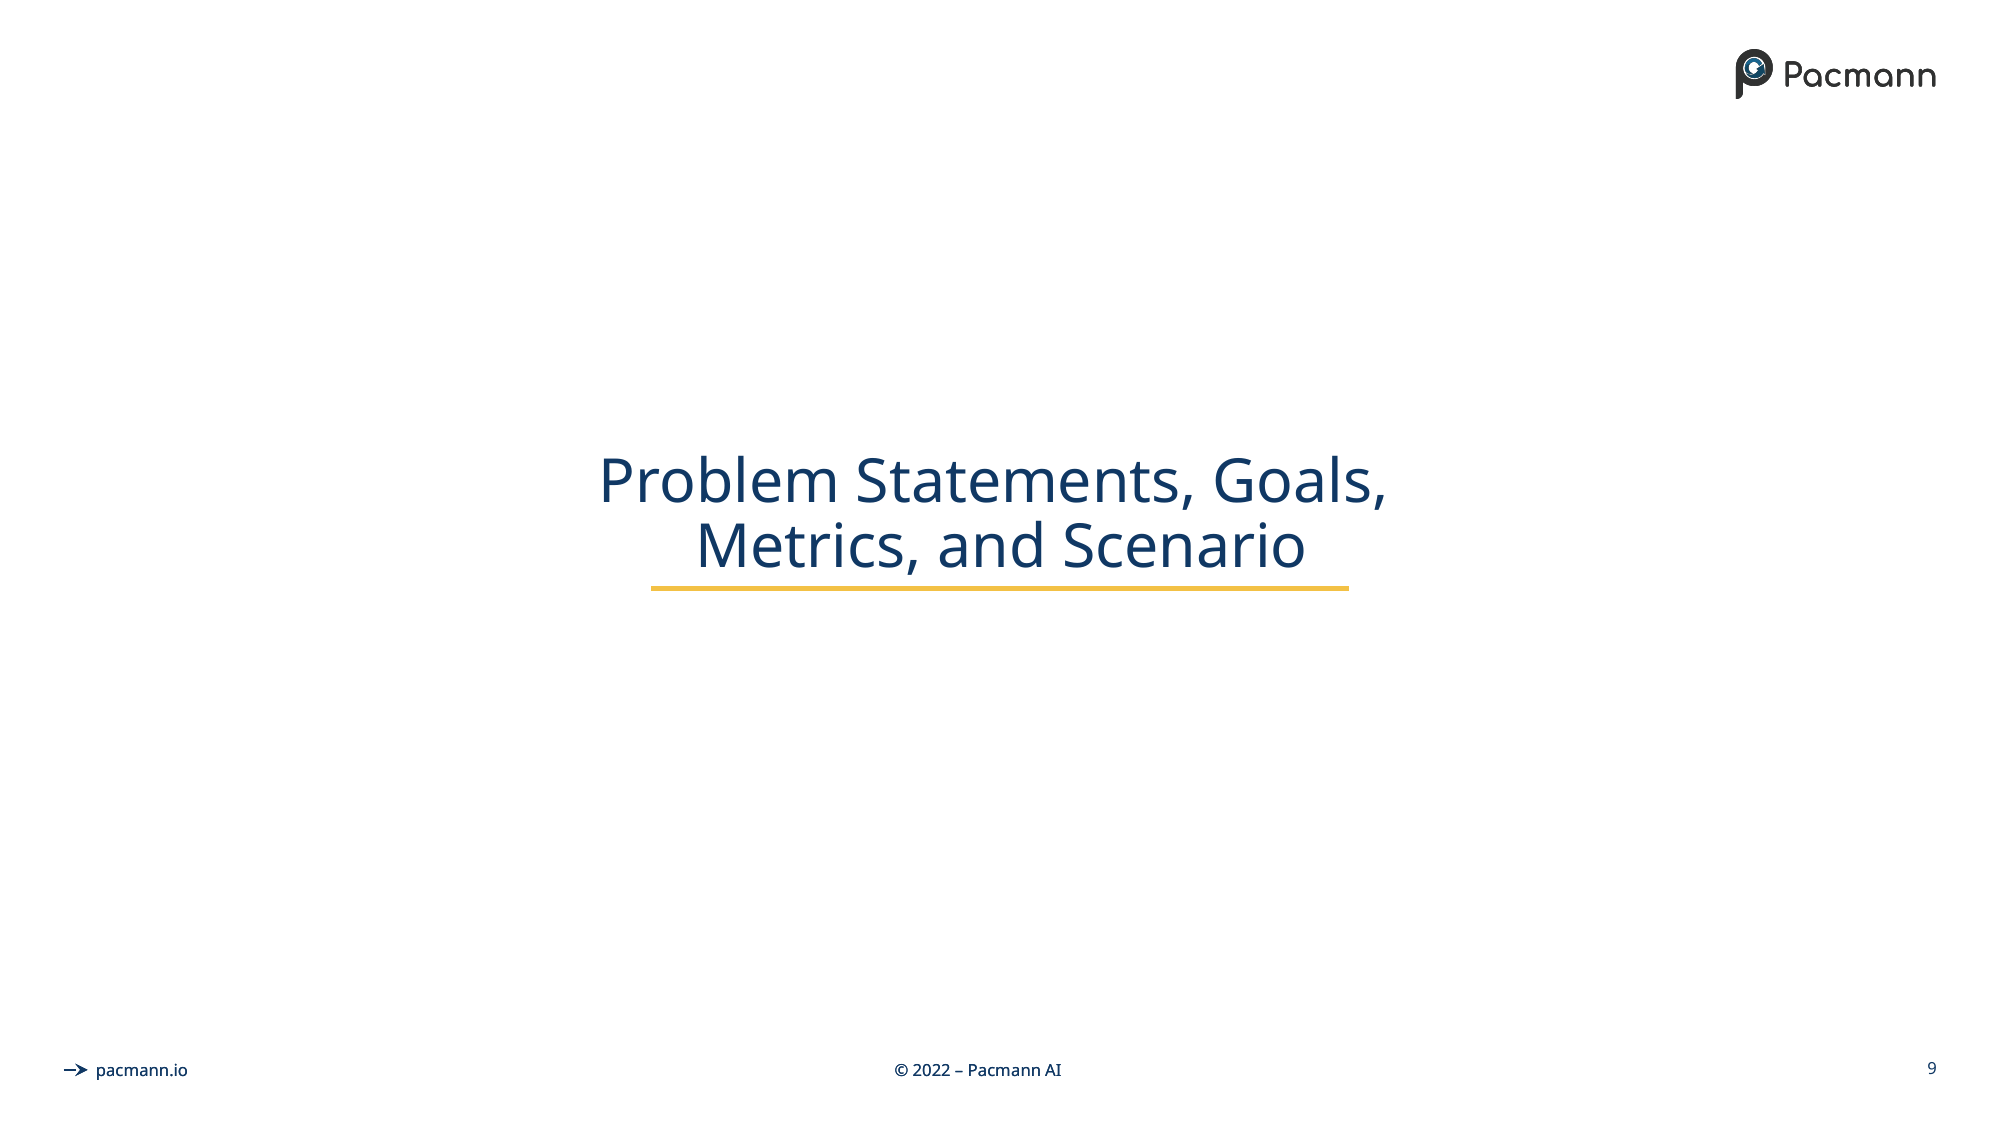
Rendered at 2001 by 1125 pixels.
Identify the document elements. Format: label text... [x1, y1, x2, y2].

title Problem Statements, Goals, Metrics, and Scenario [51, 441, 1952, 589]
picture [1707, 36, 1966, 112]
